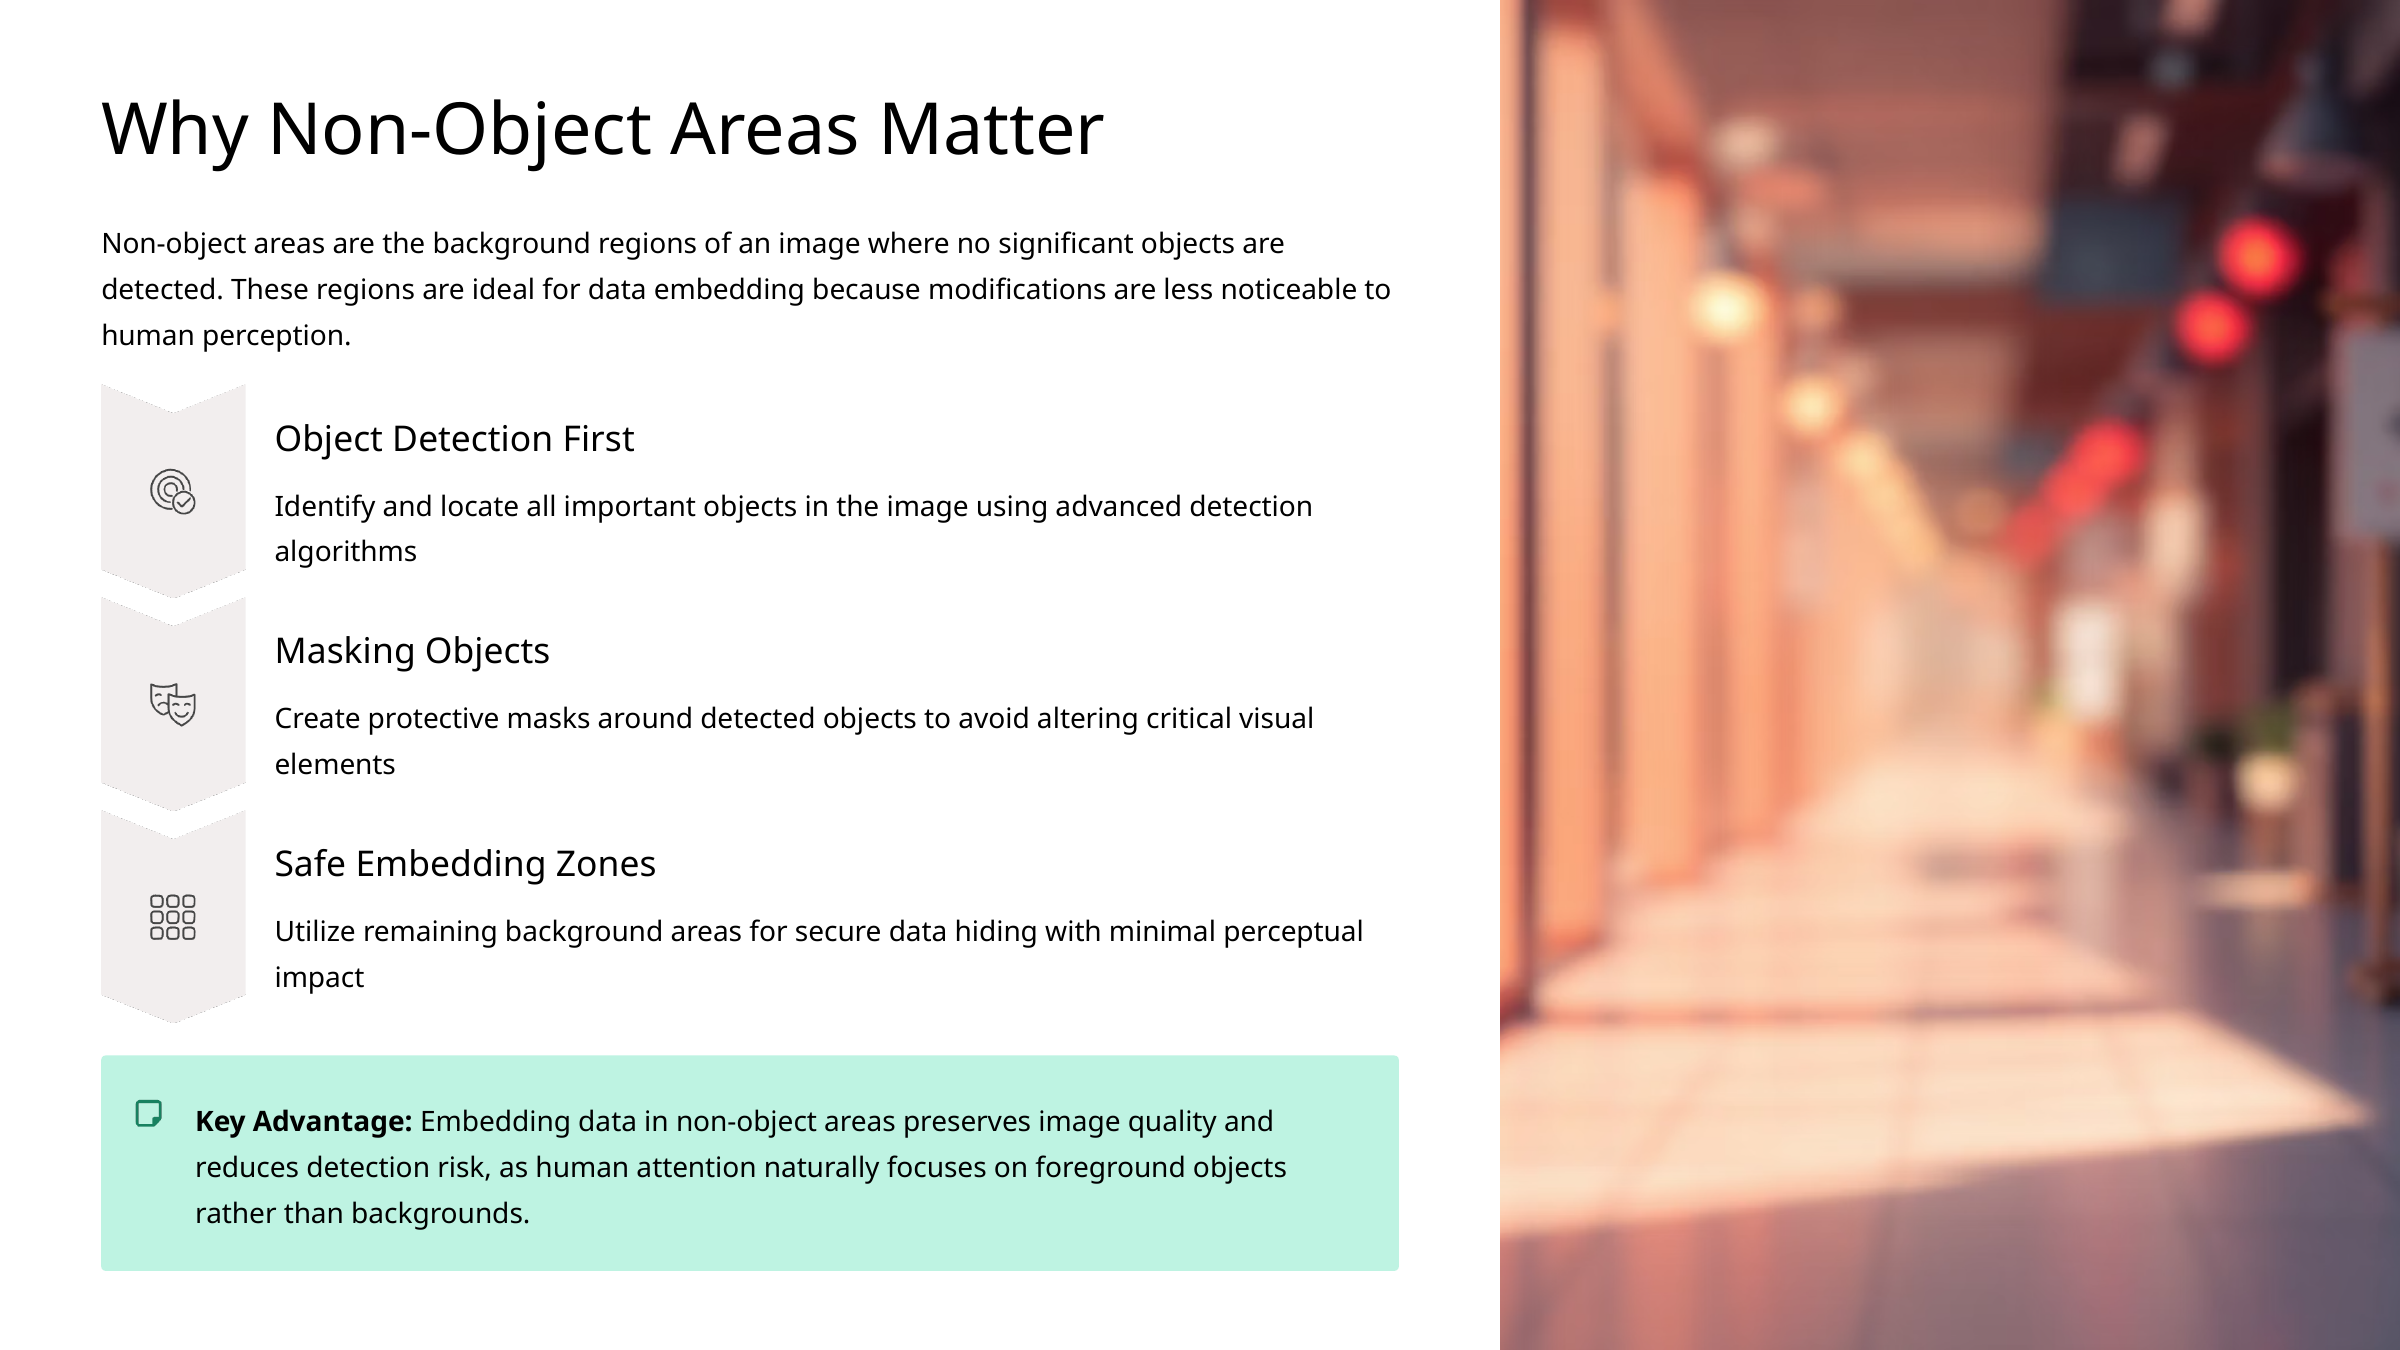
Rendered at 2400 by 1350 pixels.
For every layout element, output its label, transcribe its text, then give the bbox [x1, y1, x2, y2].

text_box [101, 1055, 1399, 1271]
picture [101, 384, 246, 1023]
text_box Masking Objects [274, 626, 636, 672]
text_box Safe Embedding Zones [274, 839, 672, 885]
text_box Identify and locate all important objects in the image using advanced detection algorithms [274, 475, 1399, 569]
text_box Key Advantage: Embedding data in non-object areas preserves image quality and reduces detection risk, as human attention naturally focuses on foreground objects rather than backgrounds. [195, 1091, 1370, 1231]
text_box Object Detection First [274, 413, 661, 459]
picture [1499, 0, 2400, 1350]
text_box Non-object areas are the background regions of an image where no significant objects are detected. These regions are ideal for data embedding because modifications are less noticeable to human perception. [101, 213, 1399, 352]
text_box Create protective masks around detected objects to avoid altering critical visual elements [274, 688, 1399, 782]
text_box Why Non-Object Areas Matter [101, 79, 1166, 170]
text_box Utilize remaining background areas for secure data hiding with minimal perceptual impact [274, 901, 1399, 994]
picture [130, 1098, 167, 1128]
